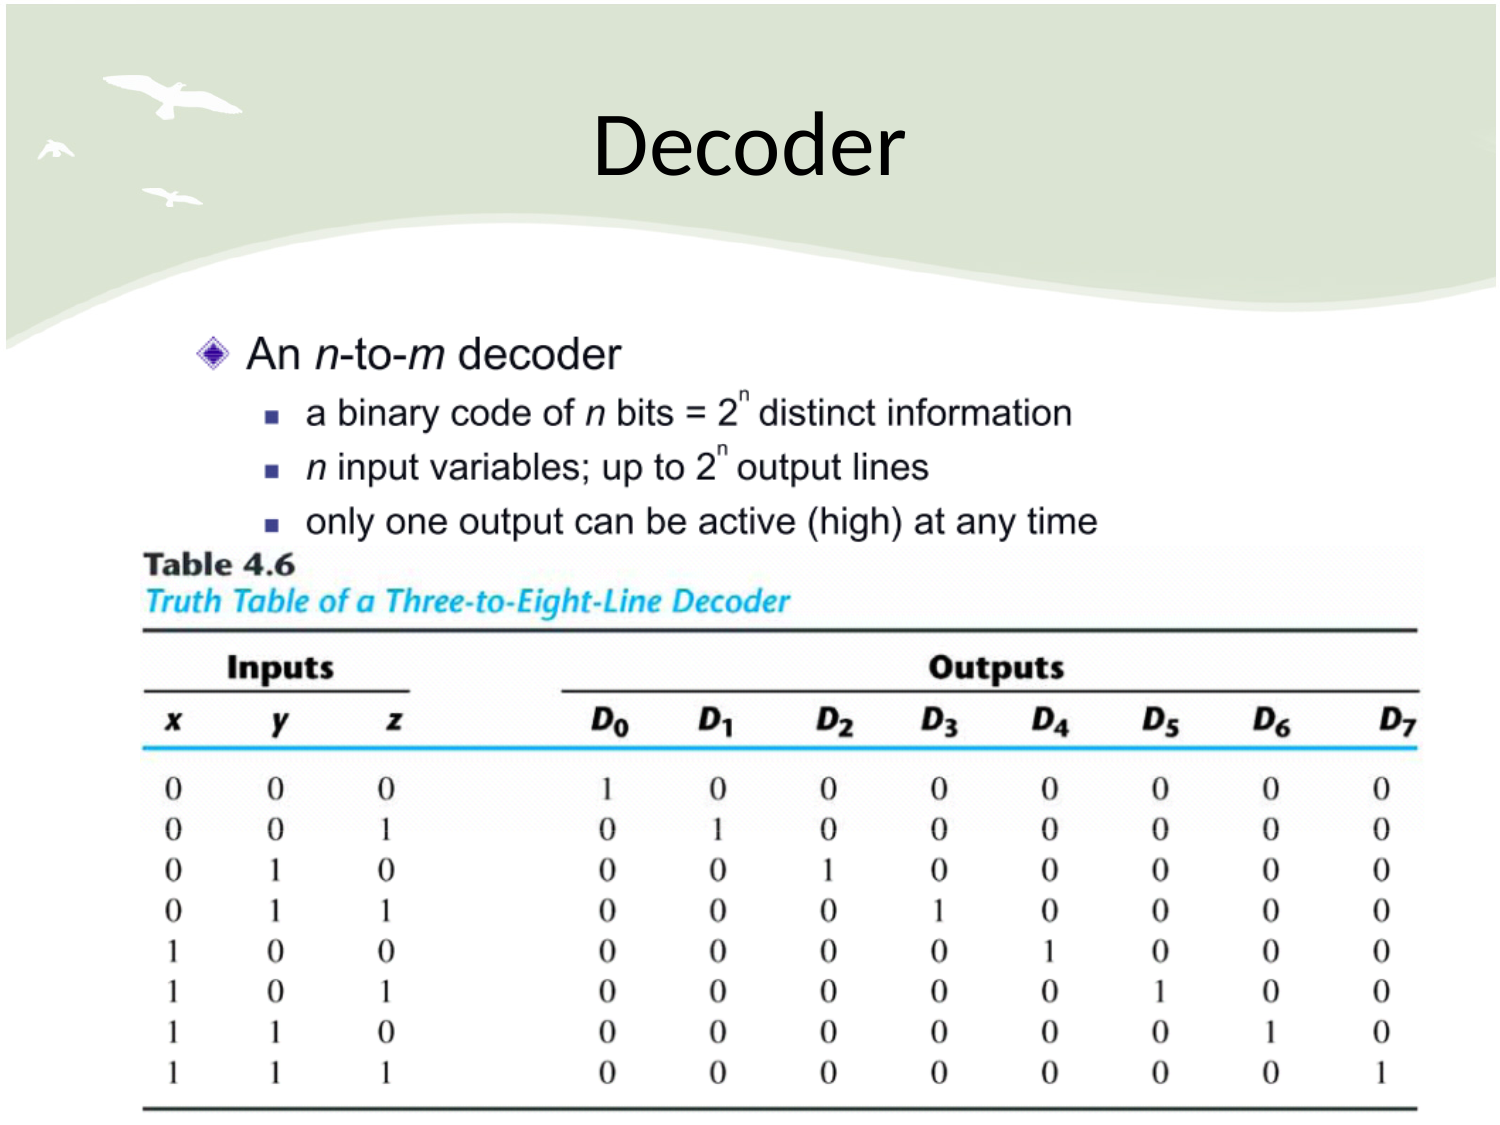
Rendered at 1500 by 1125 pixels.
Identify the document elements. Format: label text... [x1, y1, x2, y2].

picture [0, 0, 1500, 1125]
title Decoder [74, 44, 1426, 233]
